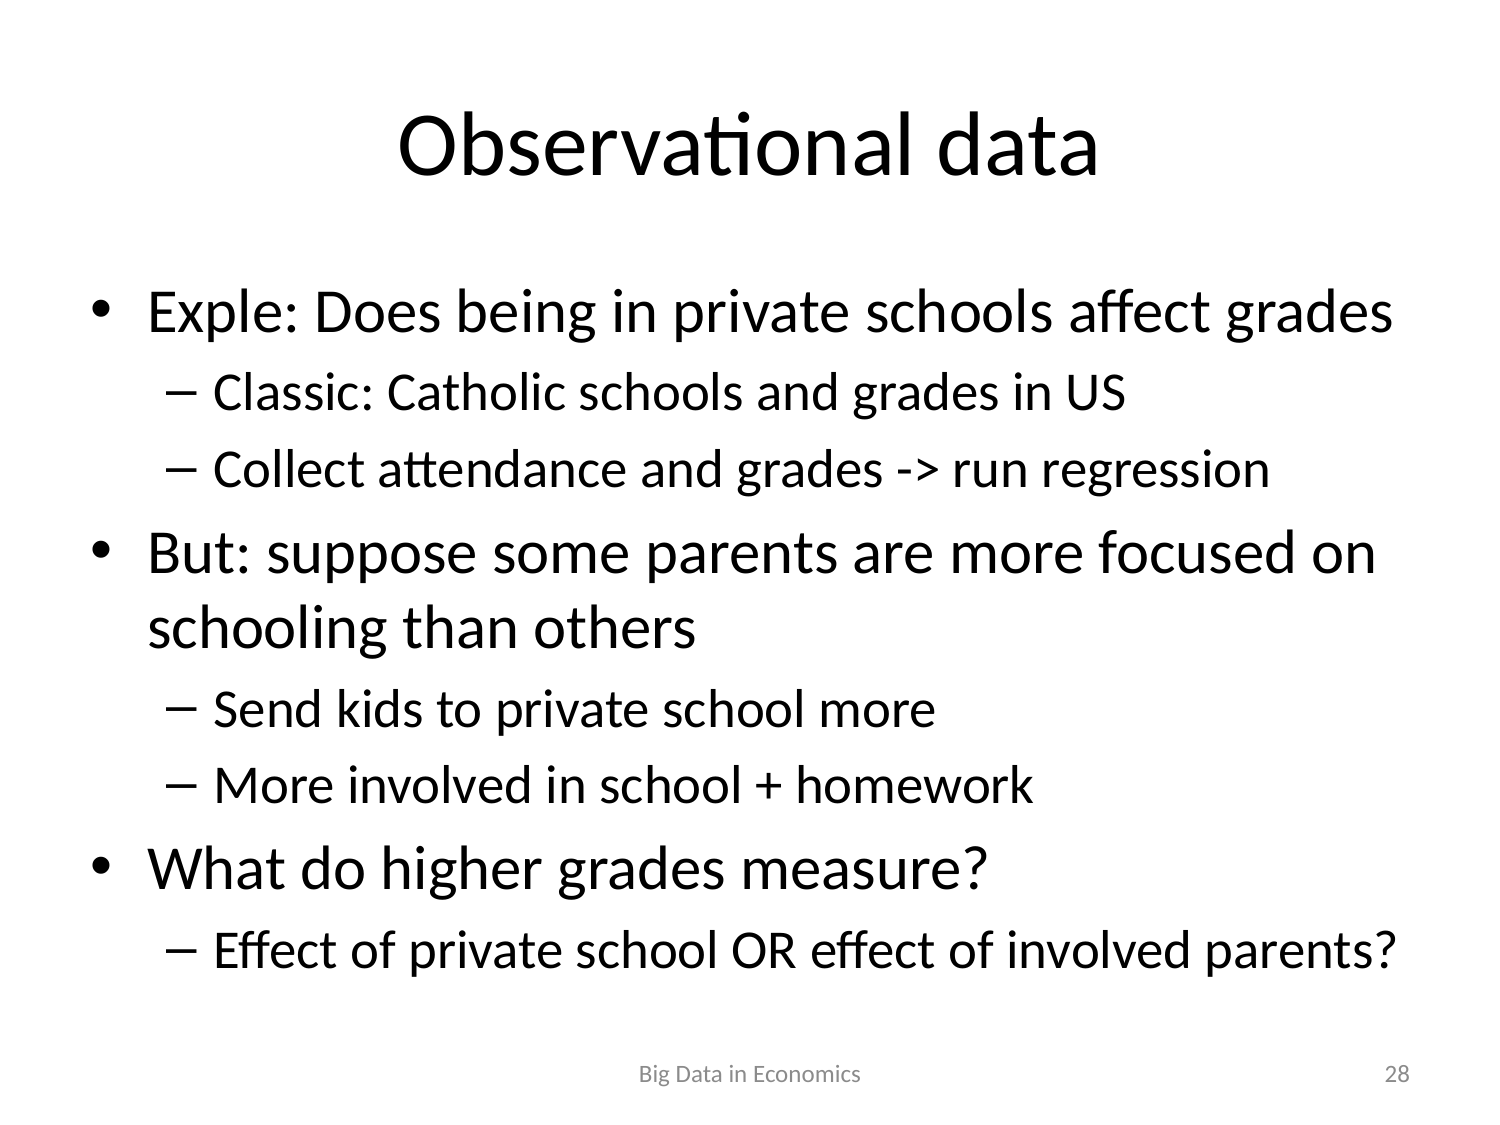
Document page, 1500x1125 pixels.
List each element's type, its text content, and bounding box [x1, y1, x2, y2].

slide_number 28 [1074, 1042, 1425, 1103]
footer Big Data in Economics [512, 1042, 988, 1103]
list Exple: Does being in private schools affect grades Classic: Catholic schools and grades in US Collect attendance and grades -> run regression But: suppose some parents are more focused on schooling than others Send kids to private school more More involved in school + homework What do higher grades measure? Effect of private school OR effect of involved parents? [75, 262, 1425, 1005]
title Observational data [75, 45, 1425, 233]
